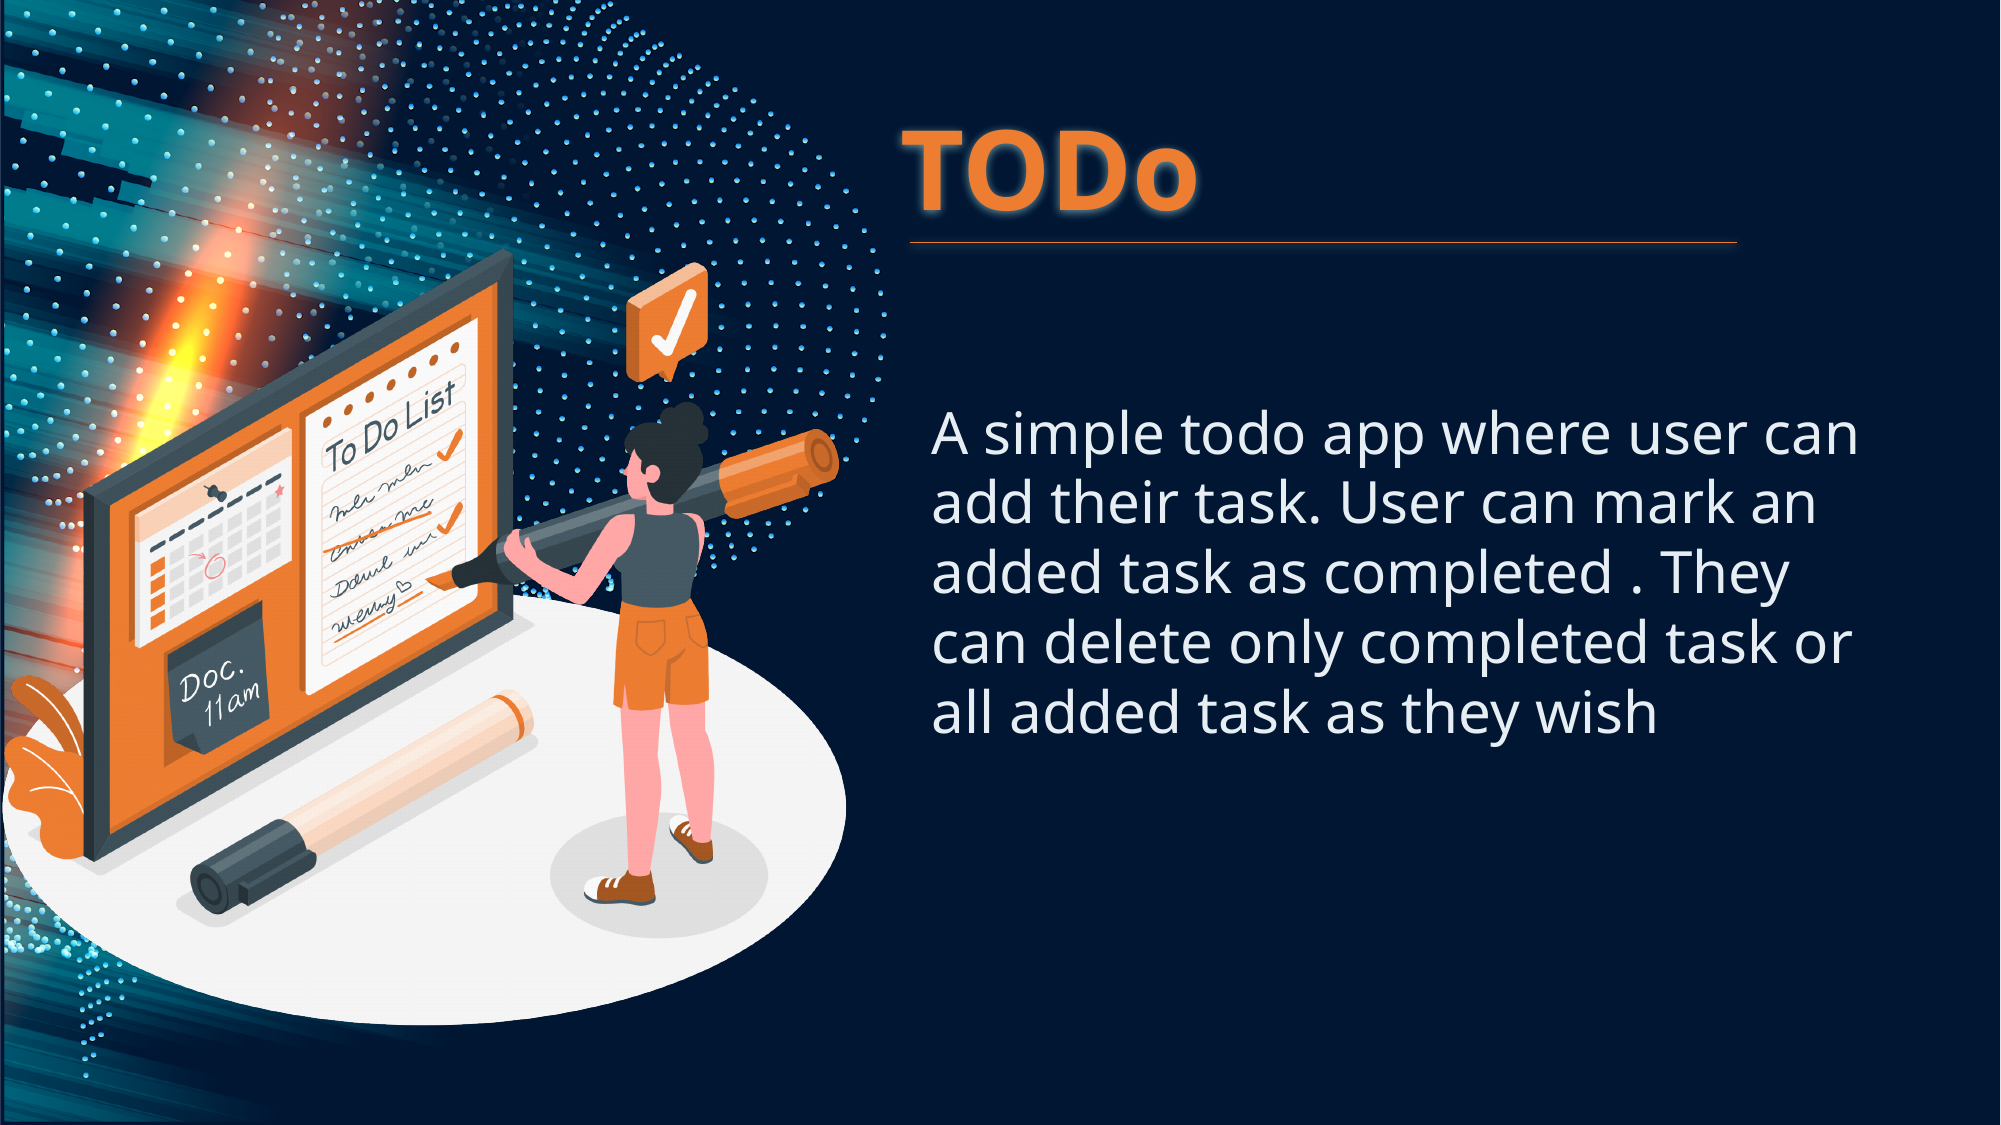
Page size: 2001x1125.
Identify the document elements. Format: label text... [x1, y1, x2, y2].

text_box A simple todo app where user can add their task. User can mark an added task as completed . They can delete only completed task or all added task as they wish [916, 388, 1886, 753]
picture [121, 44, 130, 50]
text_box TODo [879, 79, 2000, 212]
picture [0, 0, 2001, 1125]
